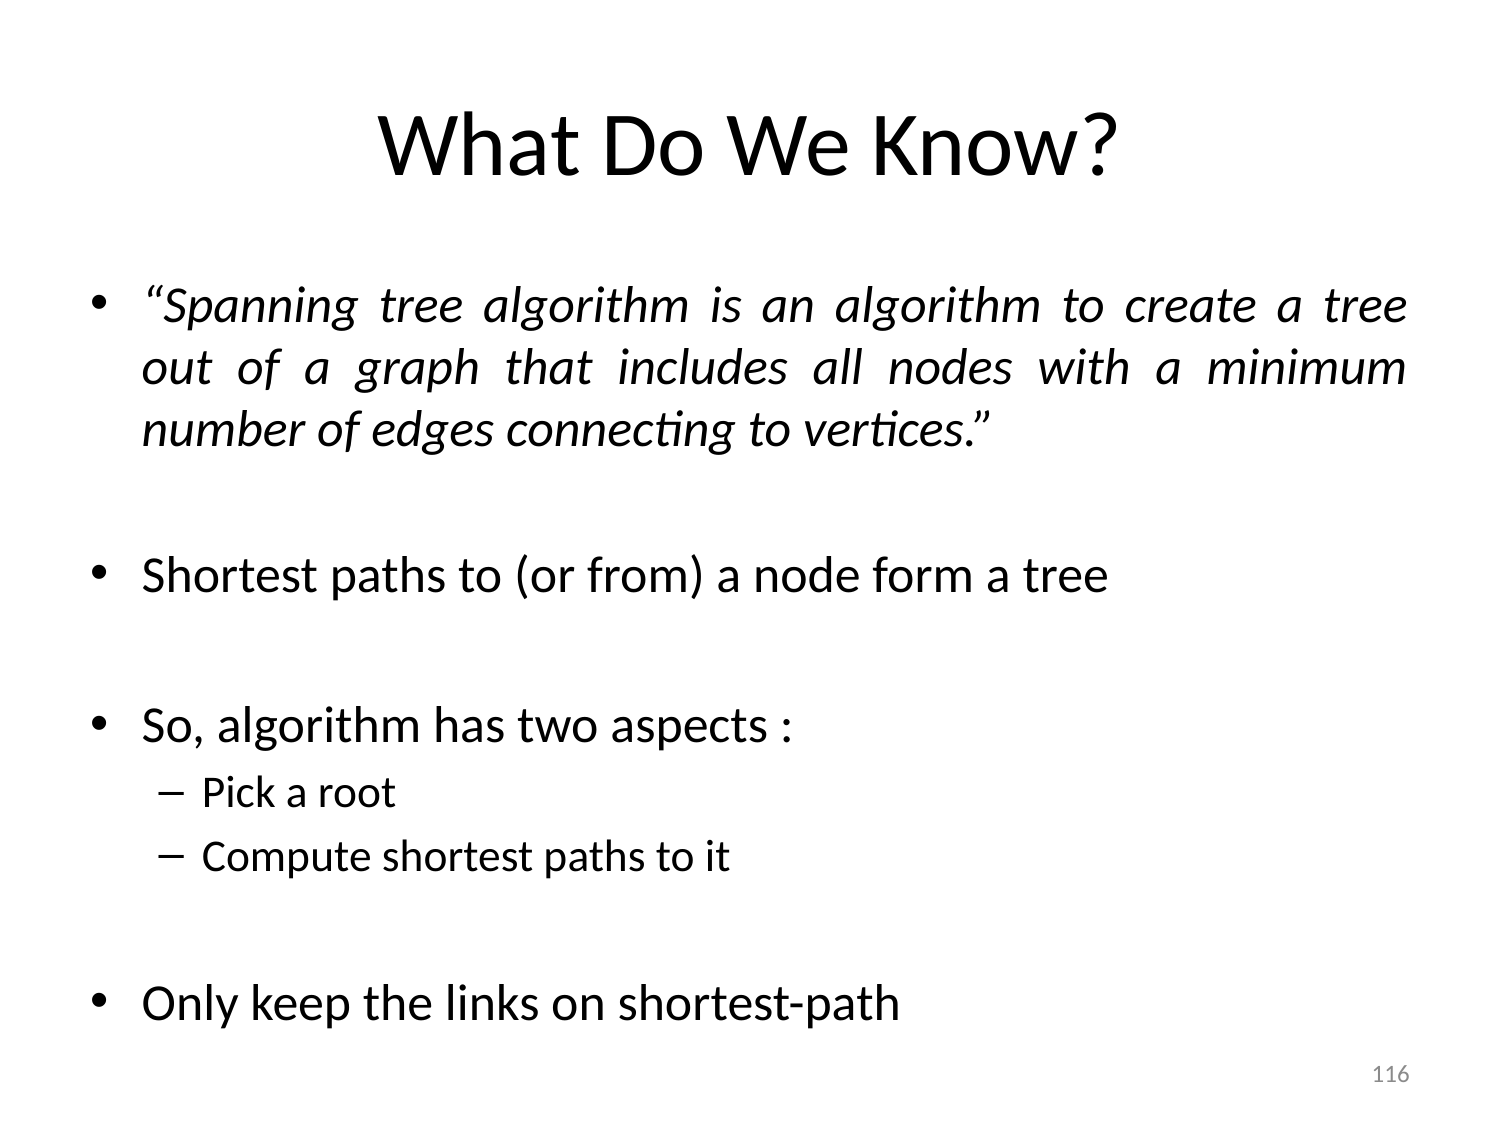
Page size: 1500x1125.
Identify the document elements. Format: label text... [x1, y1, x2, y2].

title What Do We Know? [75, 45, 1425, 233]
list “Spanning tree algorithm is an algorithm to create a tree out of a graph that includes all nodes with a minimum number of edges connecting to vertices.” Shortest paths to (or from) a node form a tree So, algorithm has two aspects : Pick a root Compute shortest paths to it Only keep the links on shortest-path [75, 262, 1425, 1043]
slide_number 116 [1074, 1042, 1425, 1103]
